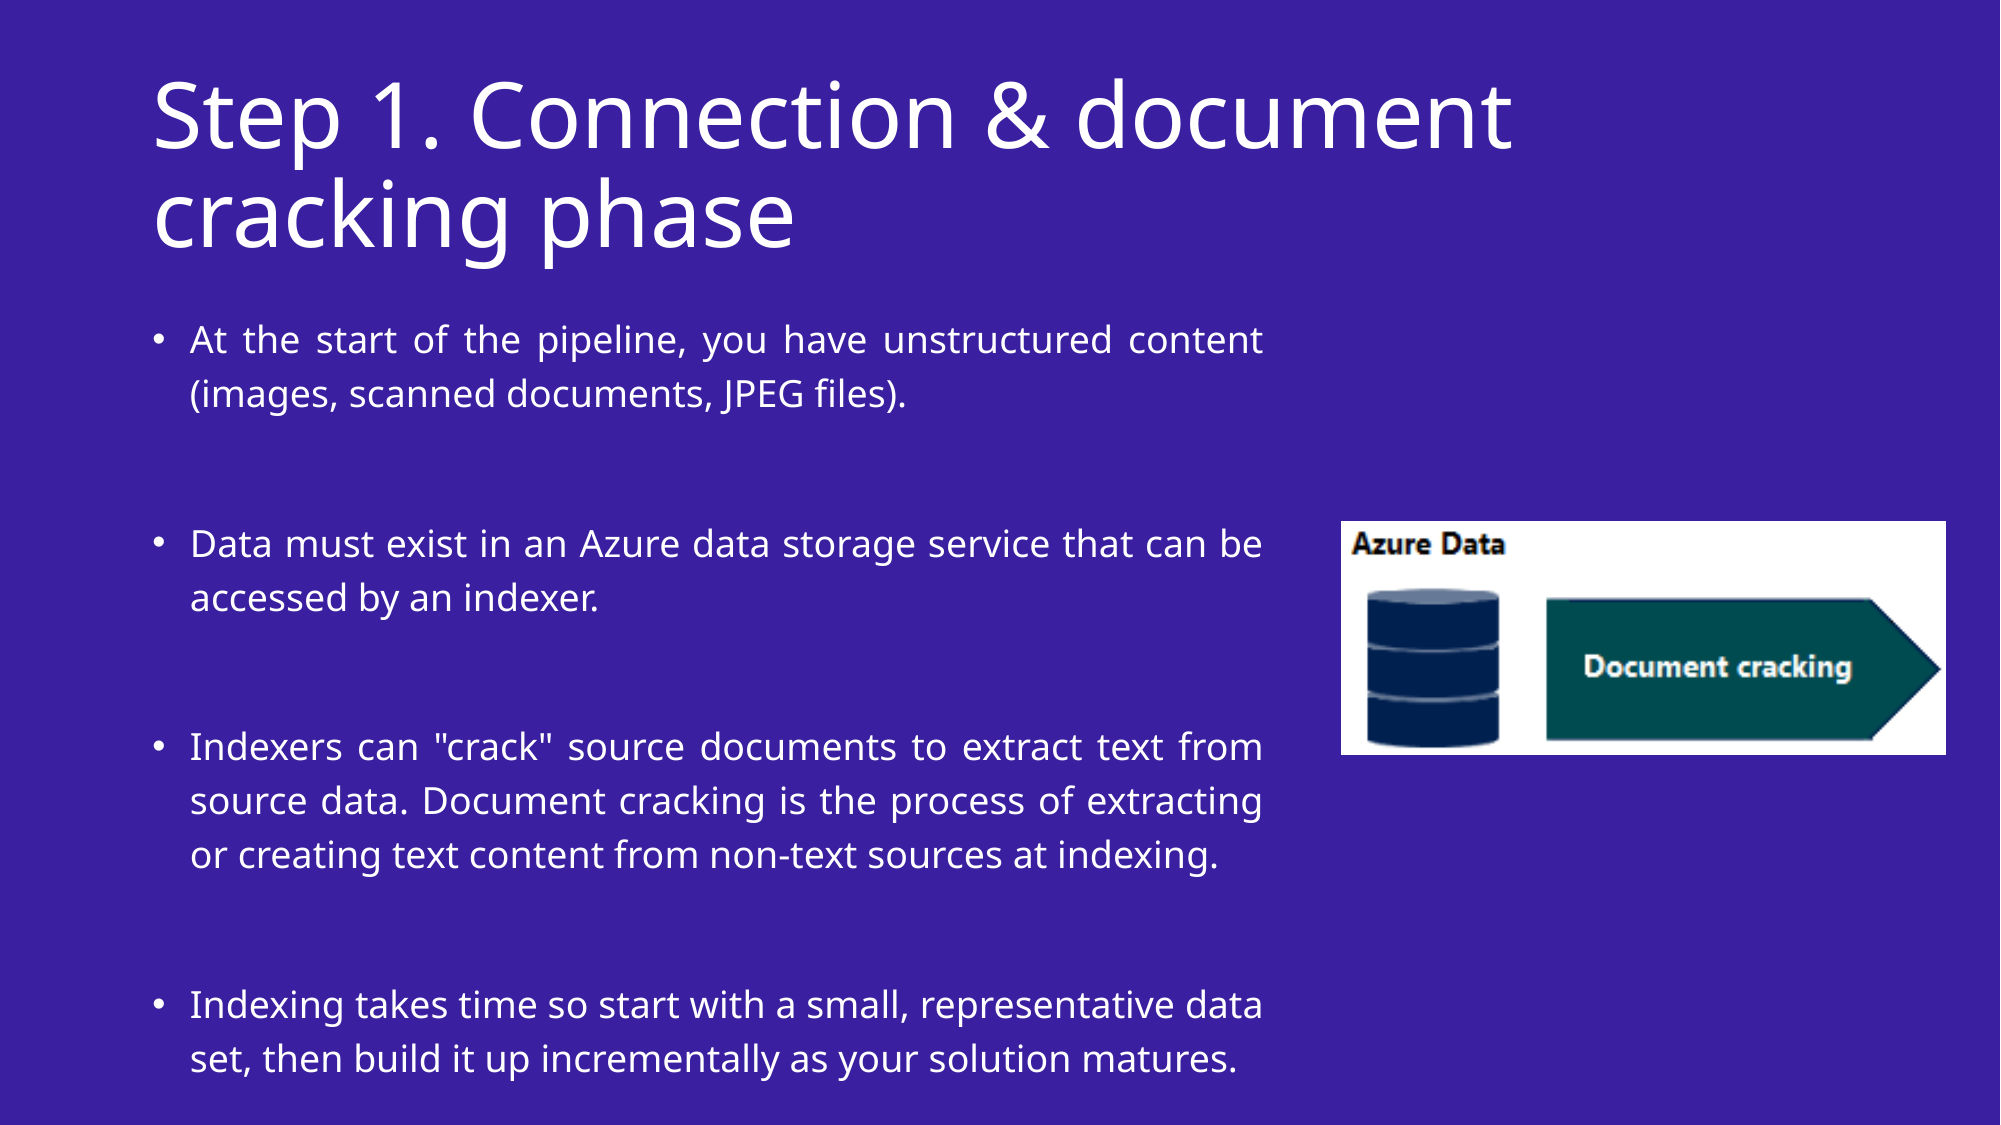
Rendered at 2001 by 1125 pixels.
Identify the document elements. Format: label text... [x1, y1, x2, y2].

list At the start of the pipeline, you have unstructured content (images, scanned documents, JPEG files). Data must exist in an Azure data storage service that can be accessed by an indexer. Indexers can "crack" source documents to extract text from source data. Document cracking is the process of extracting or creating text content from non-text sources at indexing. Indexing takes time so start with a small, representative data set, then build it up incrementally as your solution matures. [137, 299, 1280, 1052]
picture [1341, 521, 1946, 755]
title Step 1. Connection & document cracking phase [137, 59, 1863, 278]
